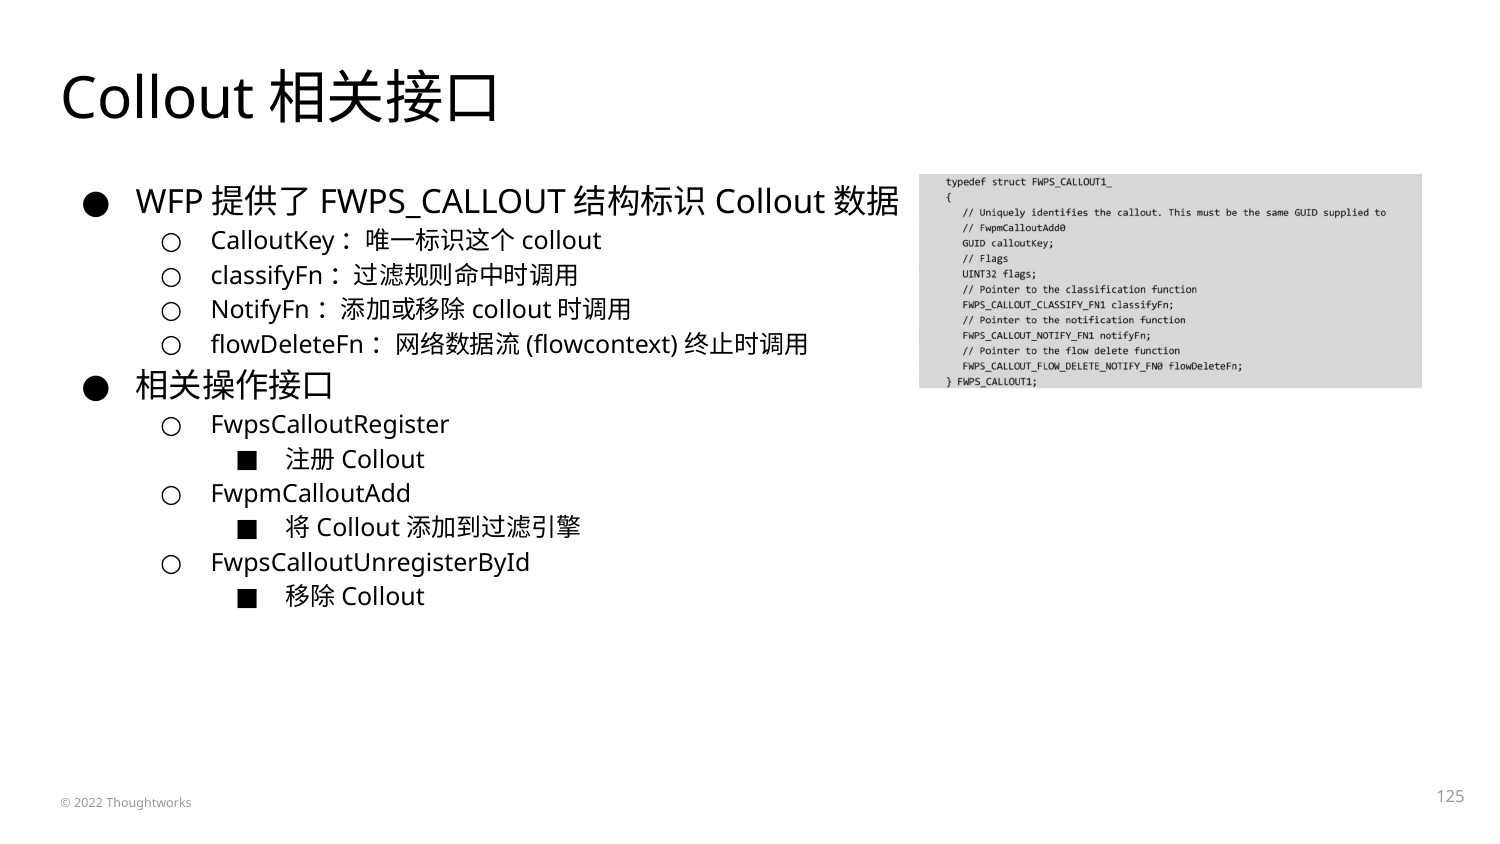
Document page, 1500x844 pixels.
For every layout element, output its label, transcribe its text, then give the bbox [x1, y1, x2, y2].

picture [919, 174, 1423, 390]
list WFP提供了FWPS_CALLOUT结构标识Collout数据 CalloutKey：唯一标识这个collout classifyFn：过滤规则命中时调用 NotifyFn：添加或移除collout时调用 flowDeleteFn：网络数据流(flowcontext)终止时调用 相关操作接口 FwpsCalloutRegister 注册Collout FwpmCalloutAdd 将Collout添加到过滤引擎 FwpsCalloutUnregisterById 移除Collout [60, 174, 1440, 736]
title Collout相关接口 [60, 60, 1440, 154]
slide_number ‹#› [1389, 764, 1480, 830]
